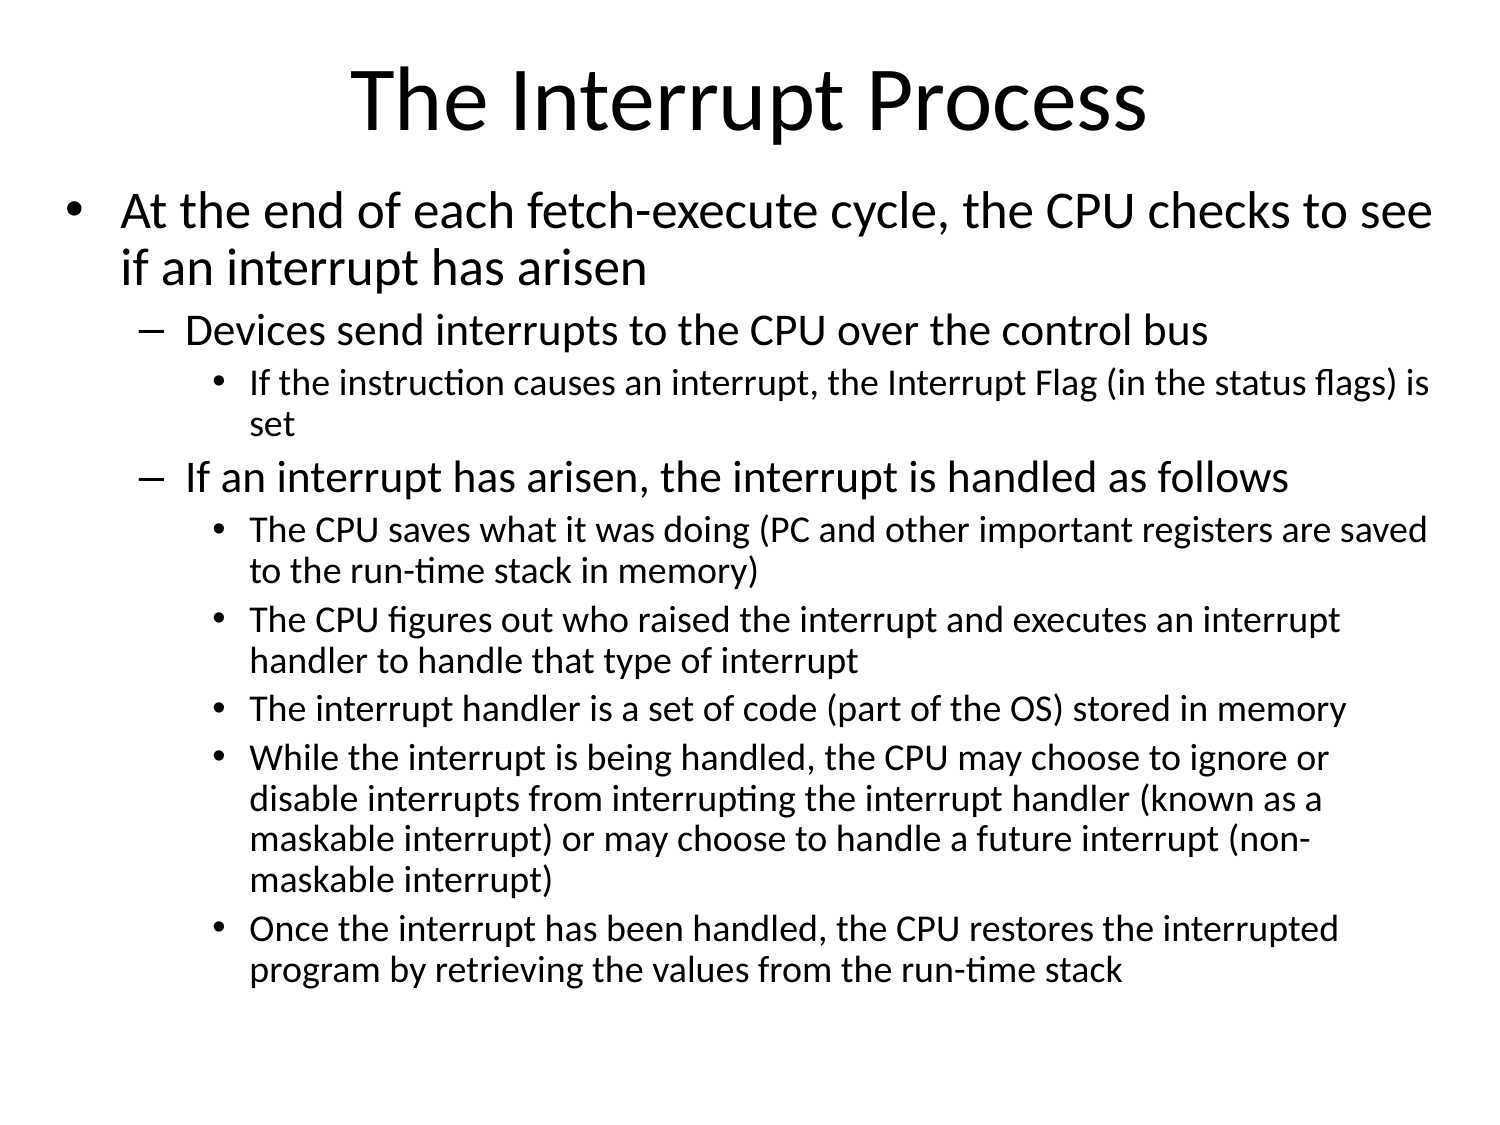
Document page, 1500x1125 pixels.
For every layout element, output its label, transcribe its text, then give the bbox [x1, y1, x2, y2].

list At the end of each fetch-execute cycle, the CPU checks to see if an interrupt has arisen Devices send interrupts to the CPU over the control bus If the instruction causes an interrupt, the Interrupt Flag (in the status flags) is set If an interrupt has arisen, the interrupt is handled as follows The CPU saves what it was doing (PC and other important registers are saved to the run-time stack in memory) The CPU figures out who raised the interrupt and executes an interrupt handler to handle that type of interrupt The interrupt handler is a set of code (part of the OS) stored in memory While the interrupt is being handled, the CPU may choose to ignore or disable interrupts from interrupting the interrupt handler (known as a maskable interrupt) or may choose to handle a future interrupt (non-maskable interrupt) Once the interrupt has been handled, the CPU restores the interrupted program by retrieving the values from the run-time stack [50, 174, 1463, 1000]
title The Interrupt Process [112, 0, 1388, 174]
